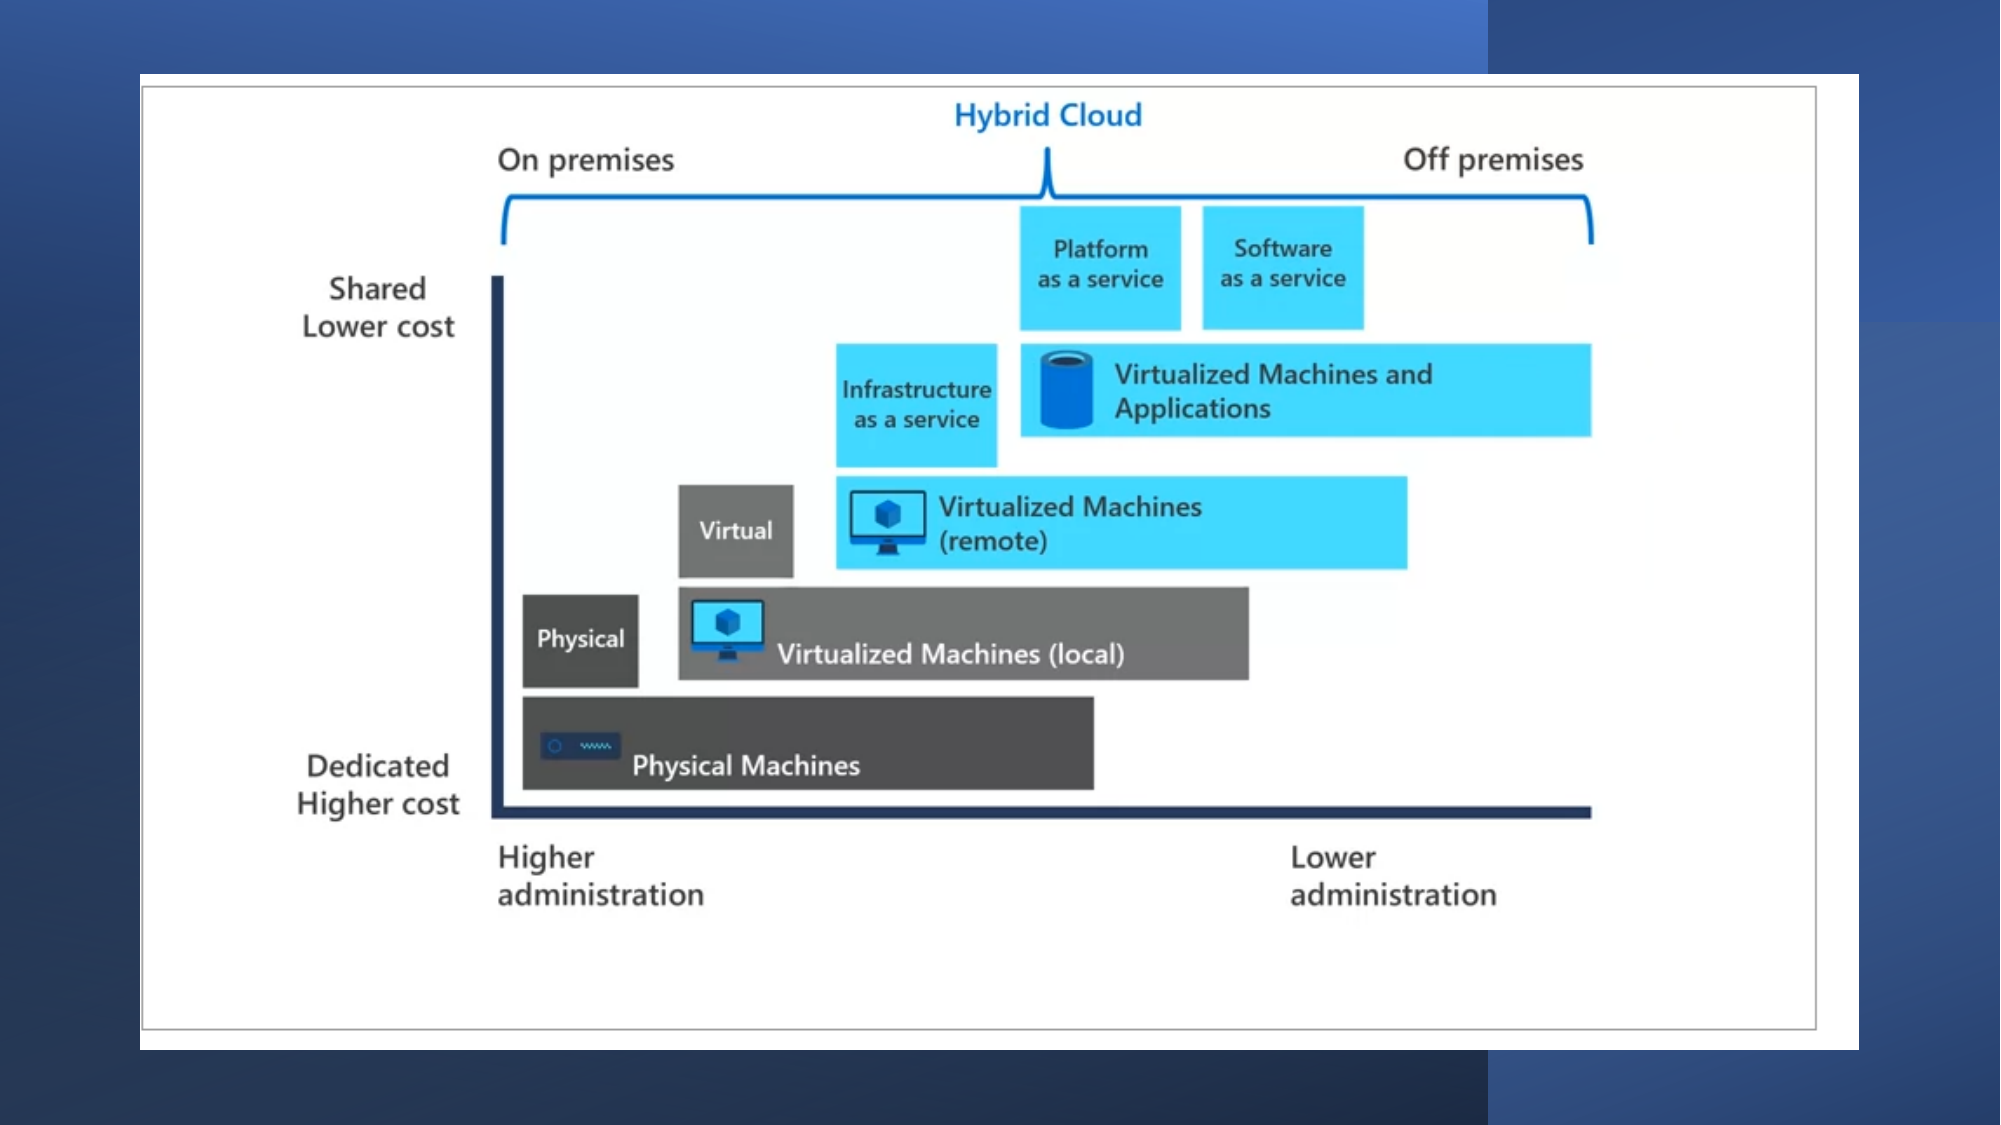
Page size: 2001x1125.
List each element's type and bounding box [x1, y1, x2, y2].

text_box [1489, 0, 2000, 321]
list [140, 74, 1860, 1050]
text_box [0, 0, 1489, 321]
text_box [0, 321, 2000, 1125]
